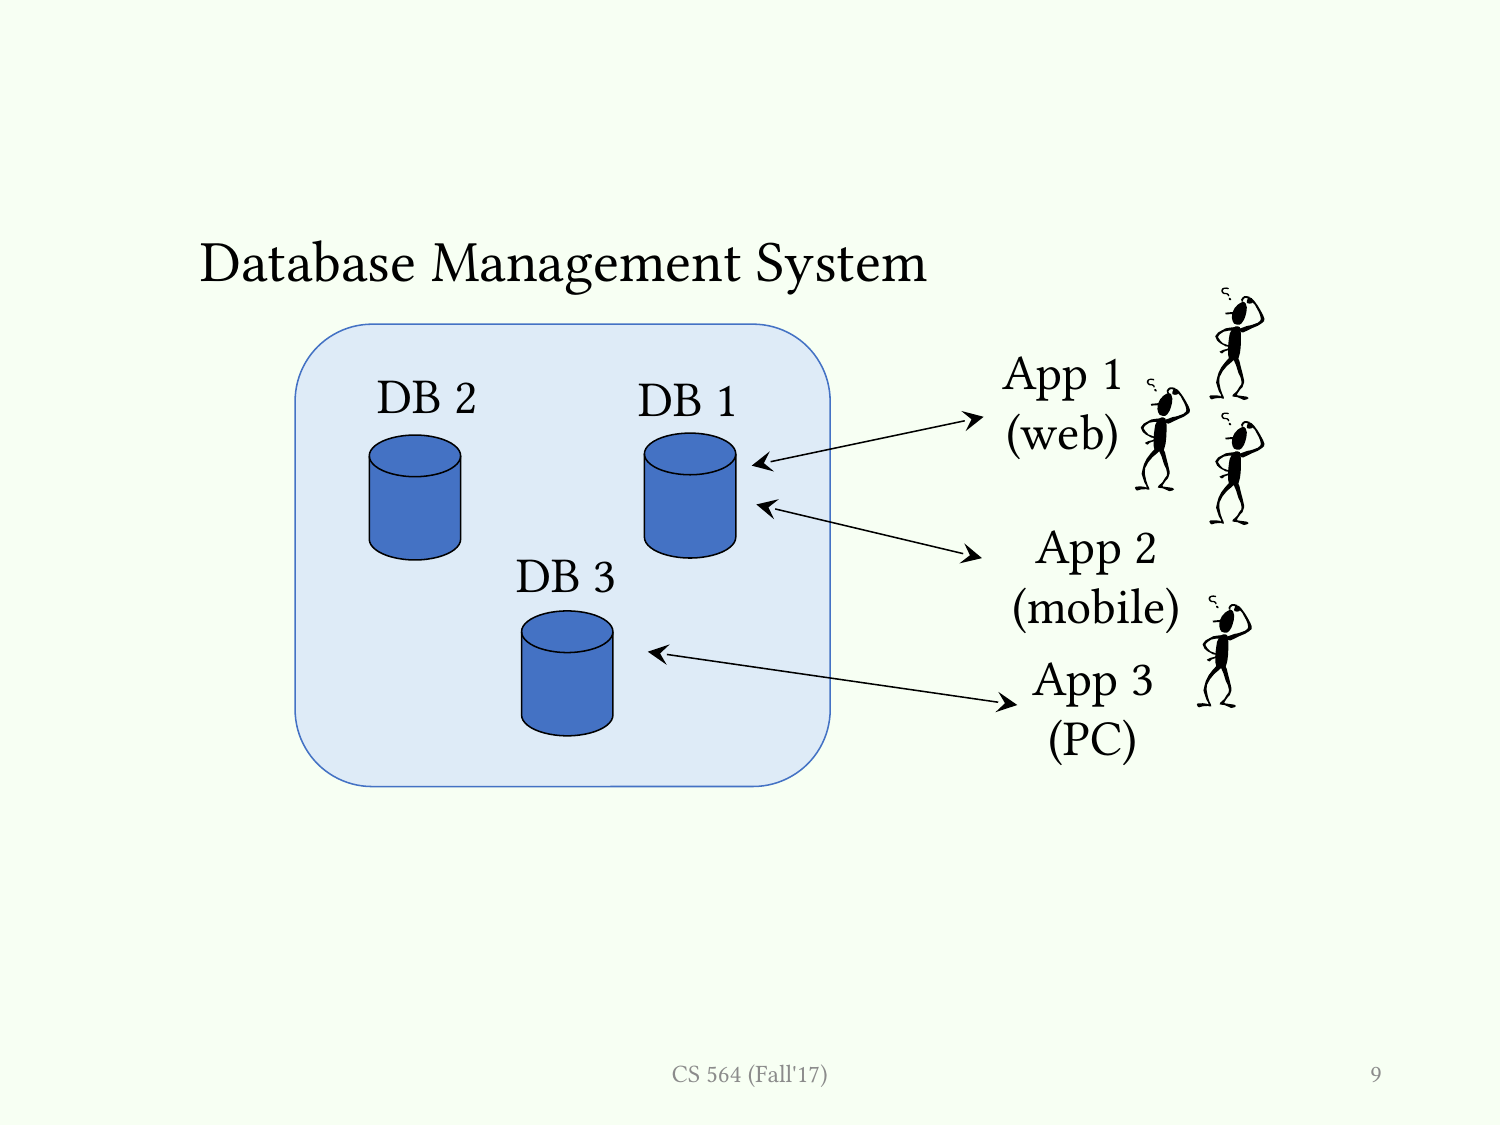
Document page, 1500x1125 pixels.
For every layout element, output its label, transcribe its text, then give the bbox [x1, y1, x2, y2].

footer CS 564 (Fall'17) [496, 1042, 1004, 1103]
text_box App 2 (mobile) [997, 505, 1196, 641]
text_box App 3 (PC) [1017, 637, 1170, 773]
text_box Database Management System [185, 216, 943, 301]
picture [1209, 412, 1265, 526]
text_box [644, 433, 736, 559]
text_box App 1 (web) [987, 332, 1140, 468]
text_box [521, 610, 613, 736]
text_box [369, 435, 461, 560]
slide_number 9 [1059, 1042, 1397, 1103]
text_box DB 1 [623, 359, 754, 435]
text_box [751, 416, 984, 466]
picture [1209, 287, 1265, 401]
picture [1196, 595, 1252, 709]
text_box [756, 504, 982, 559]
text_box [647, 651, 1017, 706]
picture [1134, 378, 1190, 492]
text_box [295, 324, 831, 787]
text_box DB 2 [363, 356, 494, 431]
text_box DB 3 [502, 535, 633, 610]
